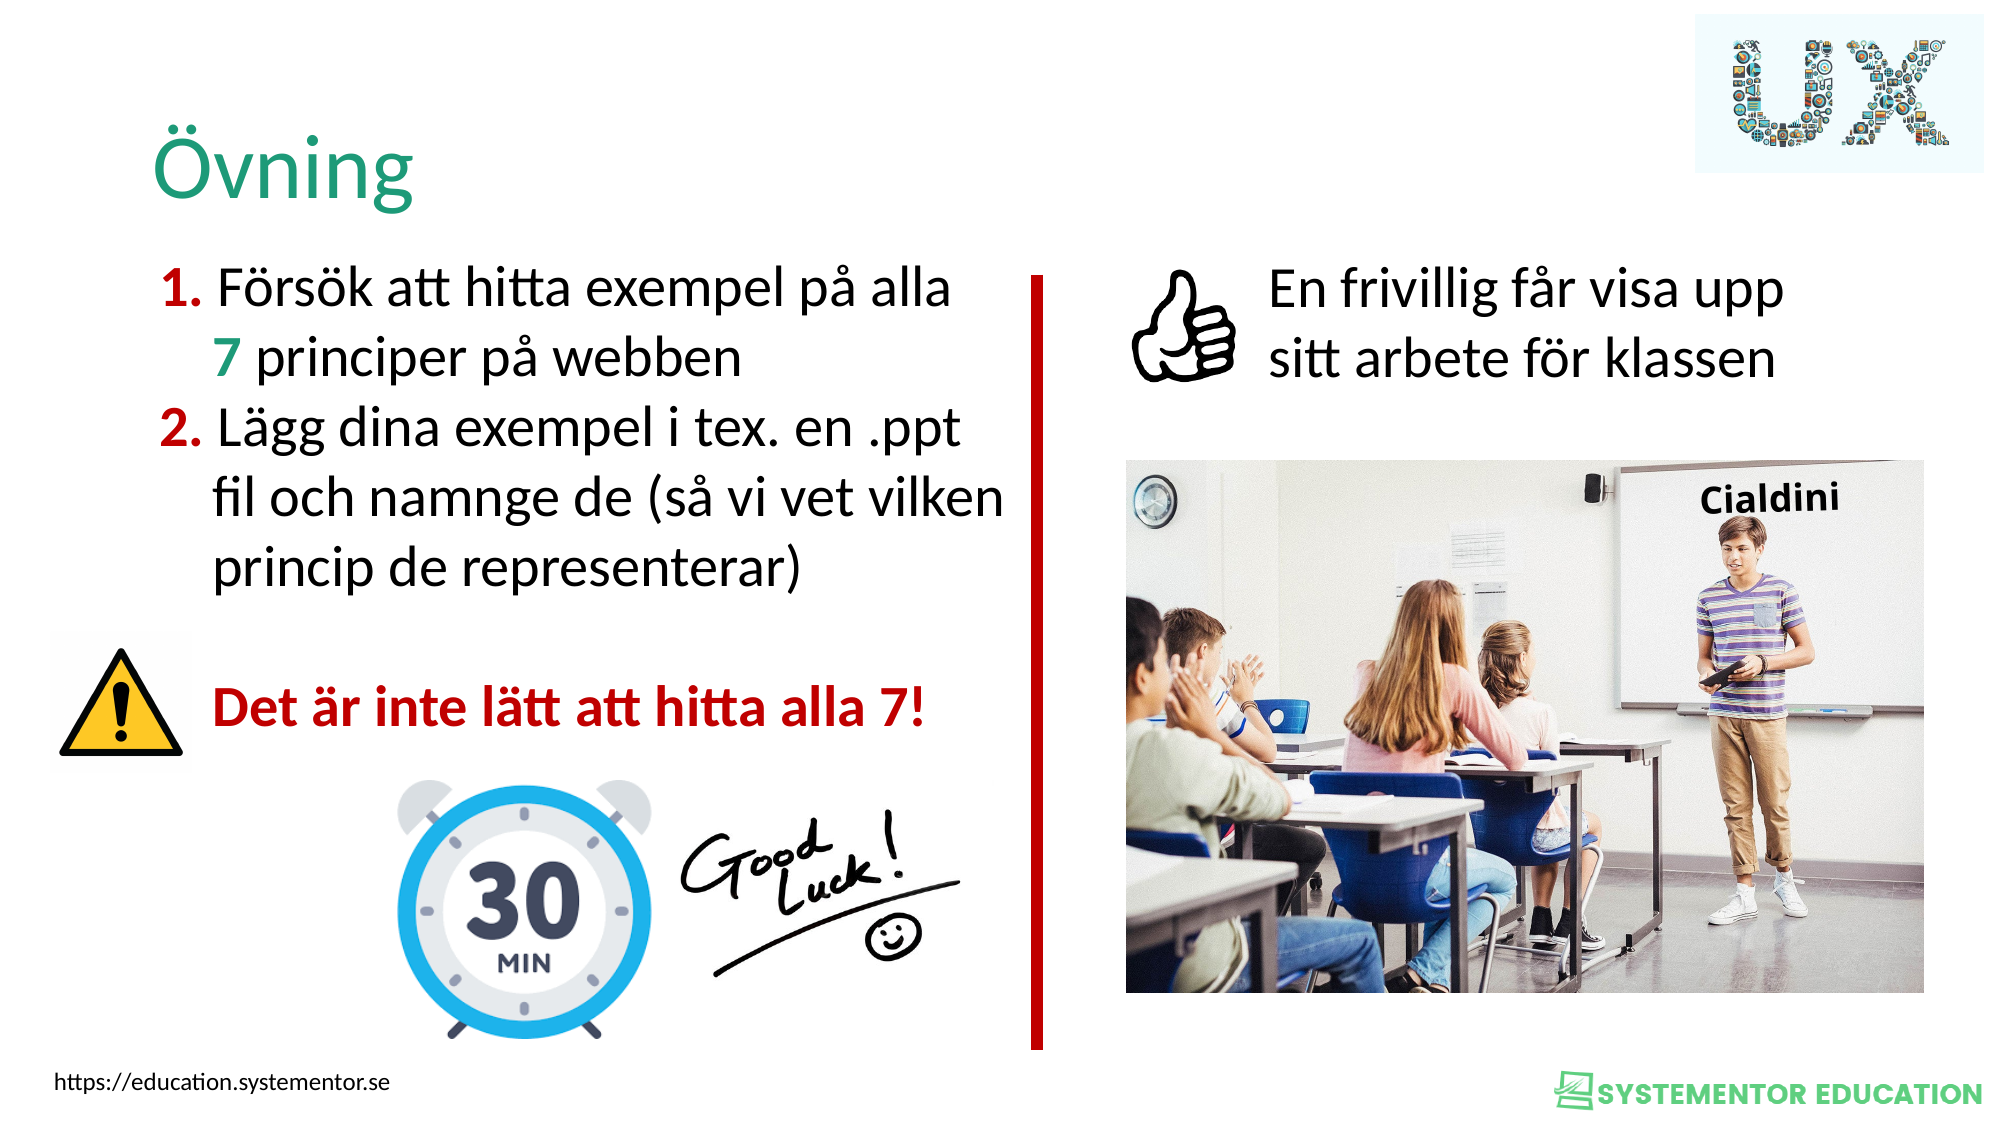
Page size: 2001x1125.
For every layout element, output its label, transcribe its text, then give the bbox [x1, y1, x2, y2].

text_box Övning [137, 59, 1863, 278]
picture [1695, 14, 1985, 174]
picture [1126, 460, 1924, 993]
text_box https://education.systementor.se [38, 1058, 625, 1104]
picture [50, 631, 192, 774]
text_box En frivillig får visa upp sitt arbete för klassen [1063, 239, 1996, 412]
picture [1545, 1057, 1996, 1125]
picture [1112, 255, 1254, 396]
text_box 1. Försök att hitta exempel på alla 7 principer på webben 2. Lägg dina exempel i tex. en .ppt fil och namnge de (så vi vet vilken princip de representerar) Det är inte lätt att hitta alla 7! [139, 278, 1031, 760]
picture [395, 780, 1001, 1039]
